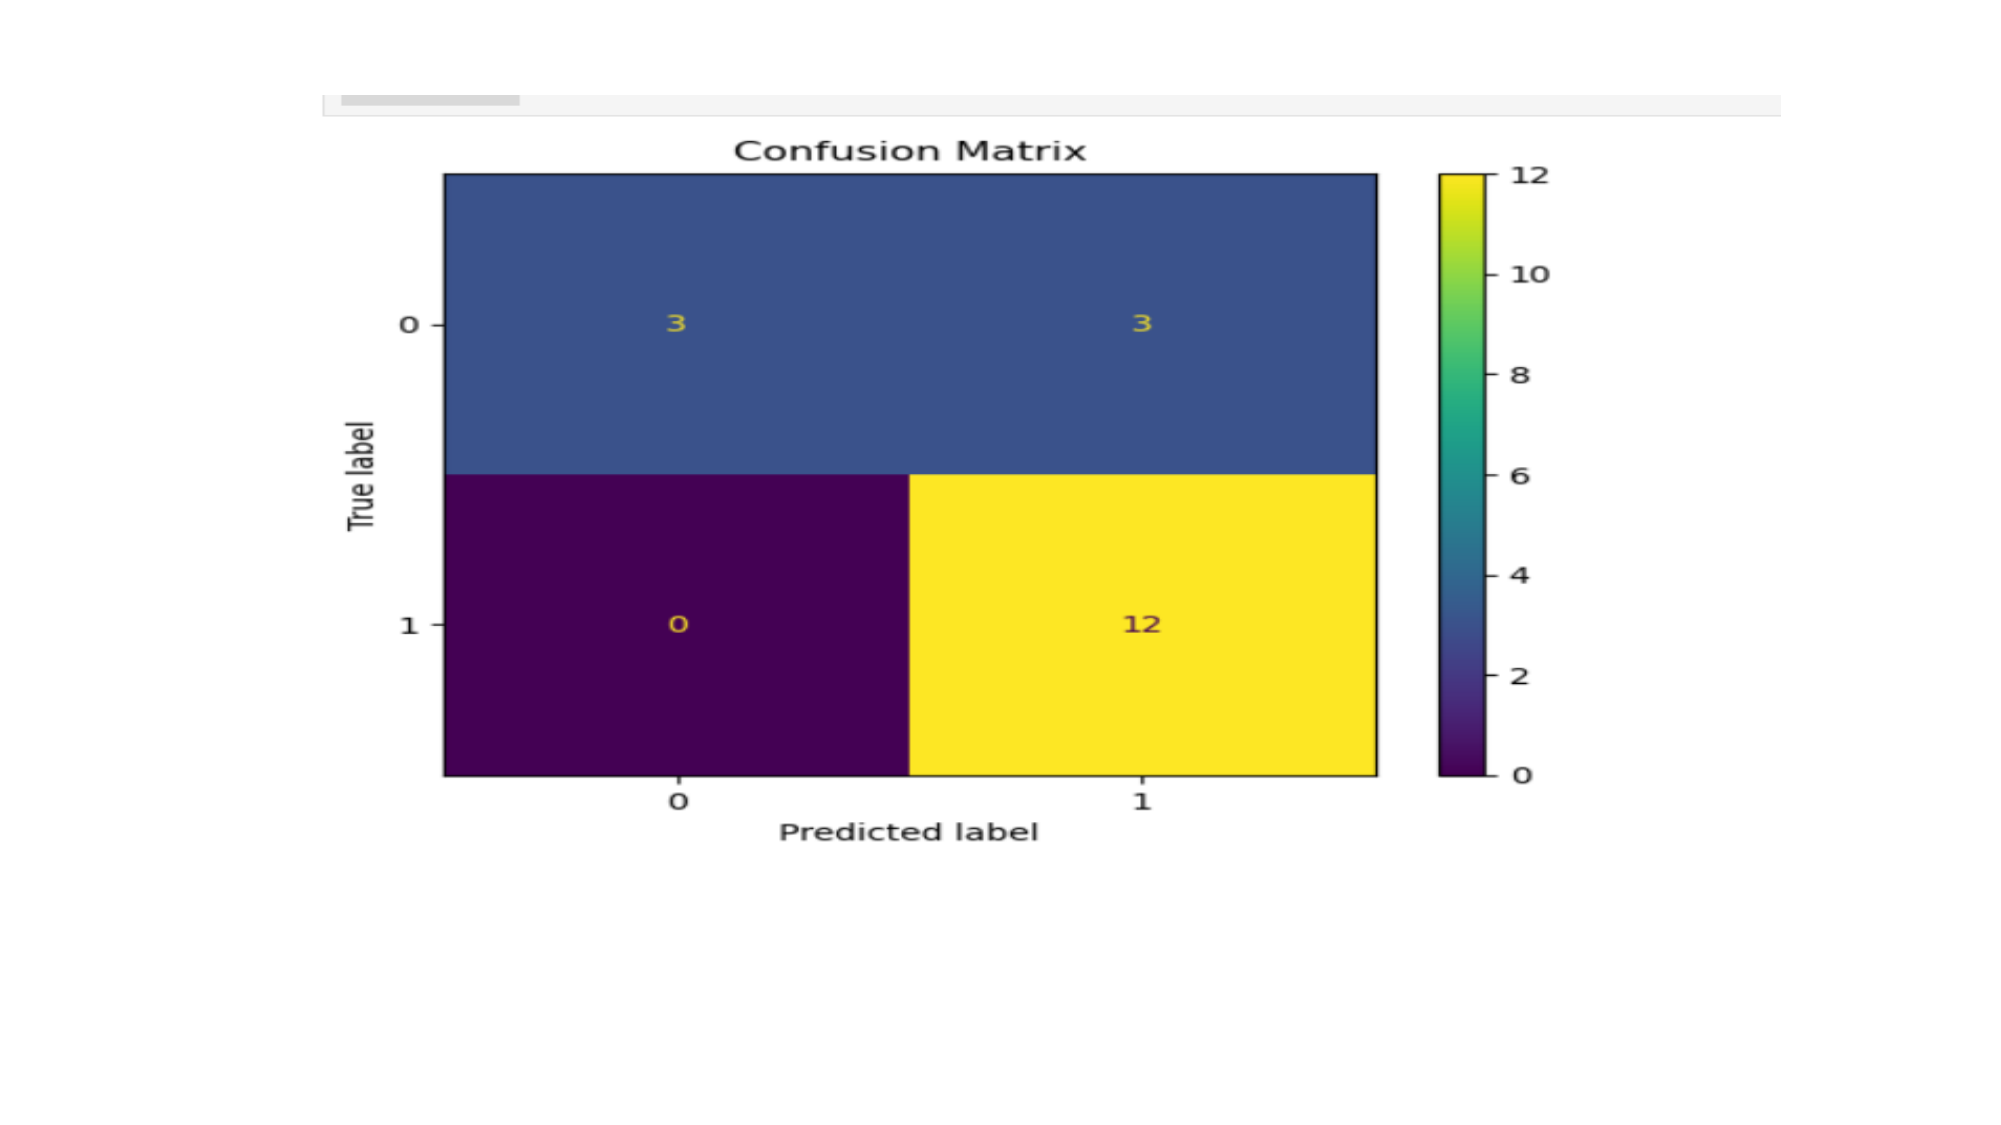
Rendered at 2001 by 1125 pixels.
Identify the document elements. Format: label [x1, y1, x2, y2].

picture [299, 95, 1782, 856]
